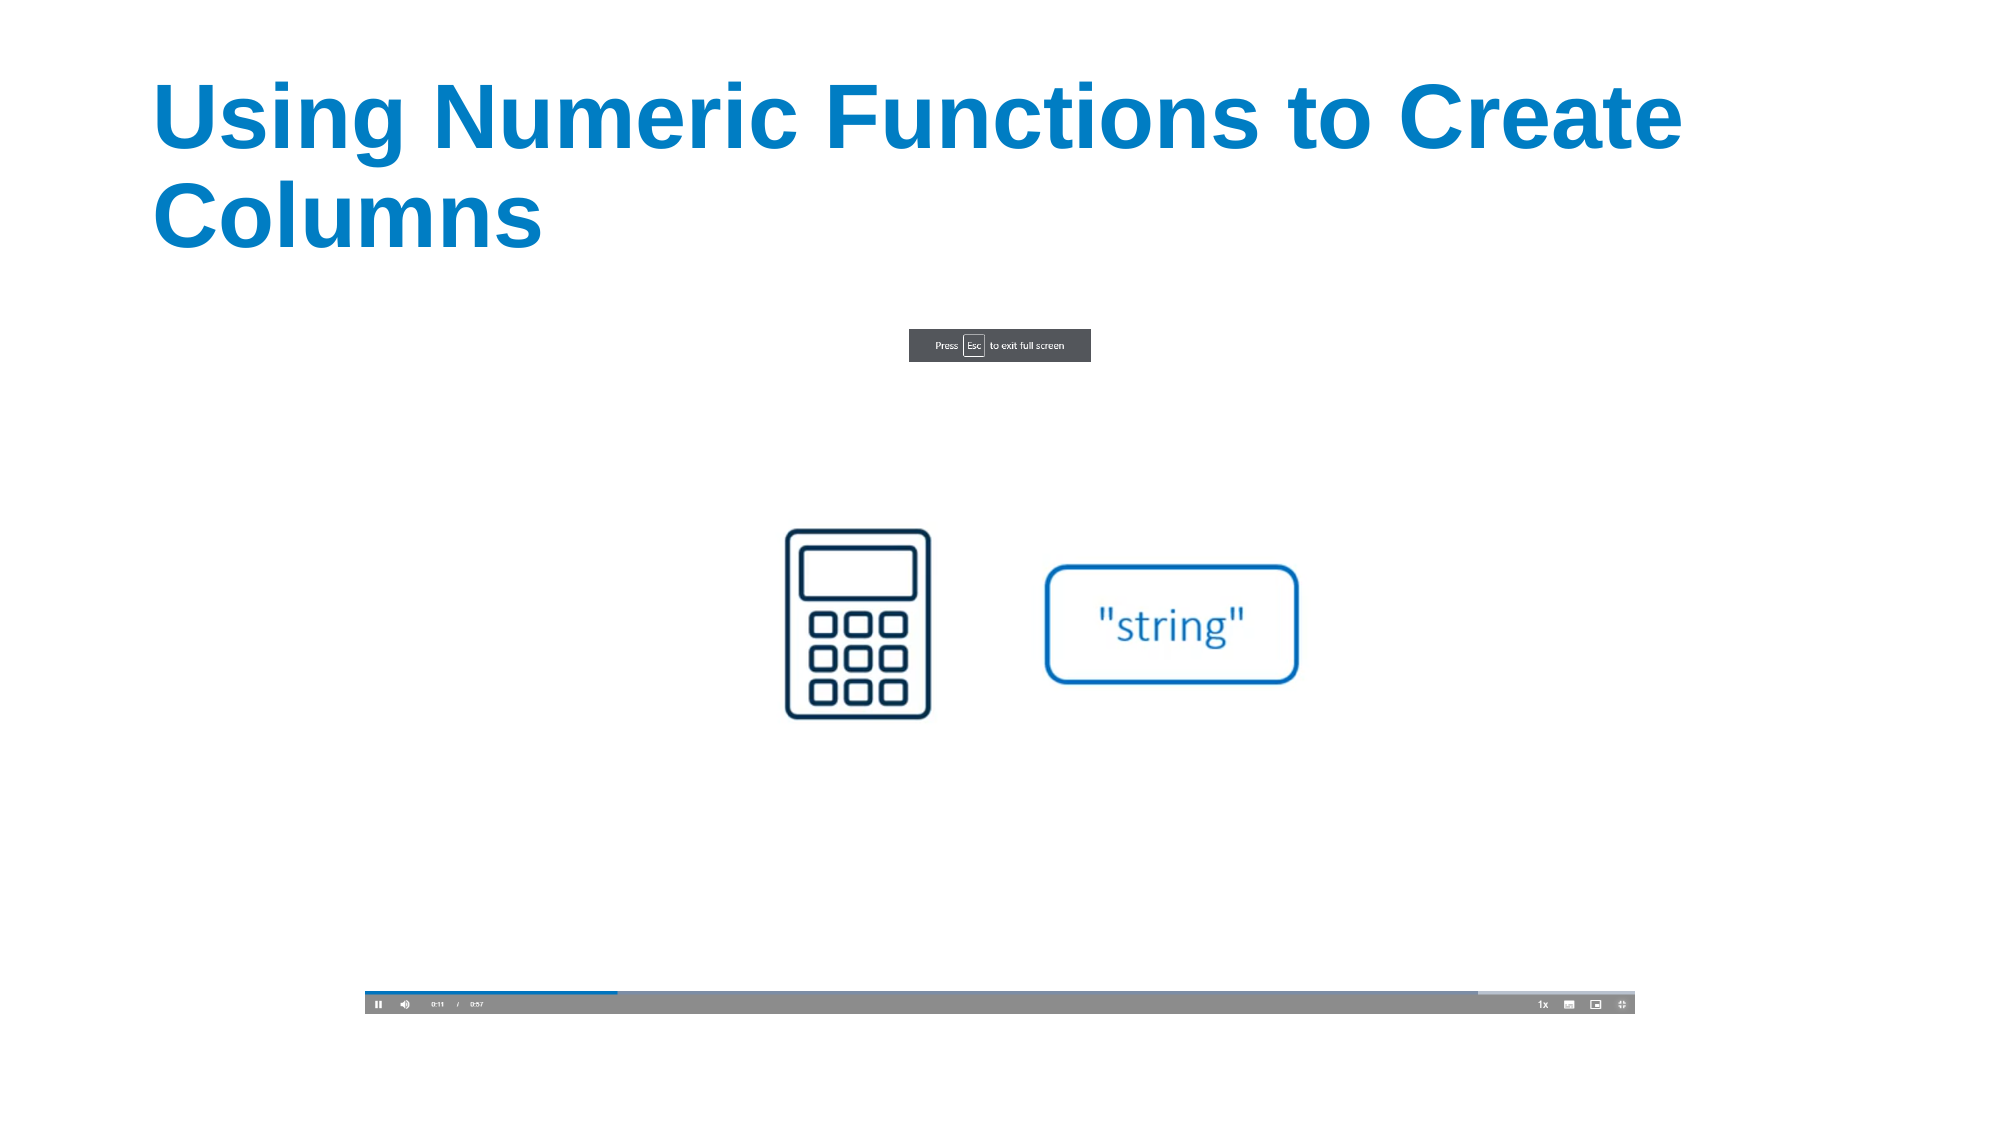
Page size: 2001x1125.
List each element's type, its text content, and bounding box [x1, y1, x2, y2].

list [365, 299, 1635, 1014]
title Using Numeric Functions to Create Columns [137, 59, 1863, 278]
